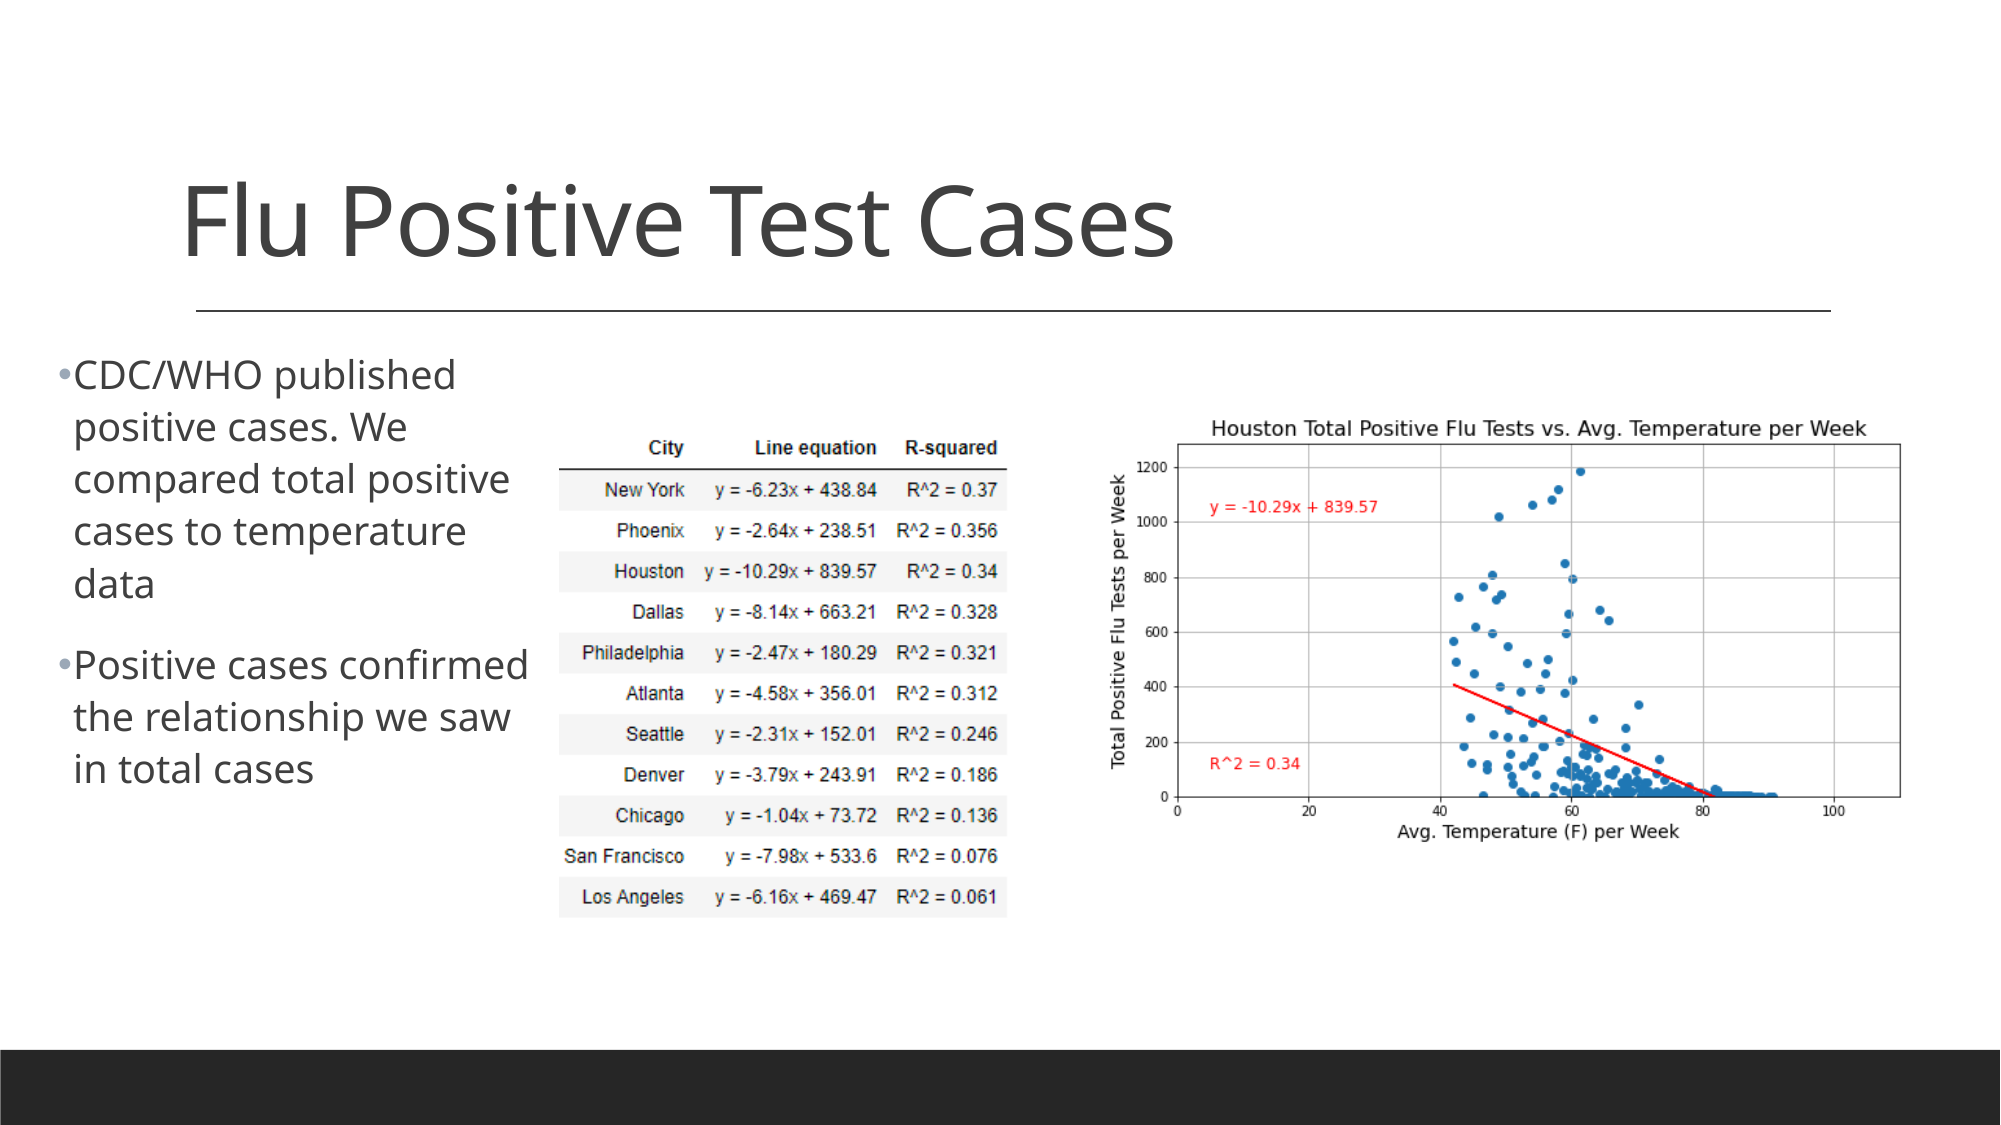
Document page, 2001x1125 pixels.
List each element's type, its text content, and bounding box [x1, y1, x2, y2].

title Flu Positive Test Cases [164, 146, 1815, 285]
list CDC/WHO published positive cases. We compared total positive cases to temperature data Positive cases confirmed the relationship we saw in total cases [58, 337, 535, 986]
picture [1060, 388, 1993, 855]
picture [558, 427, 1037, 932]
